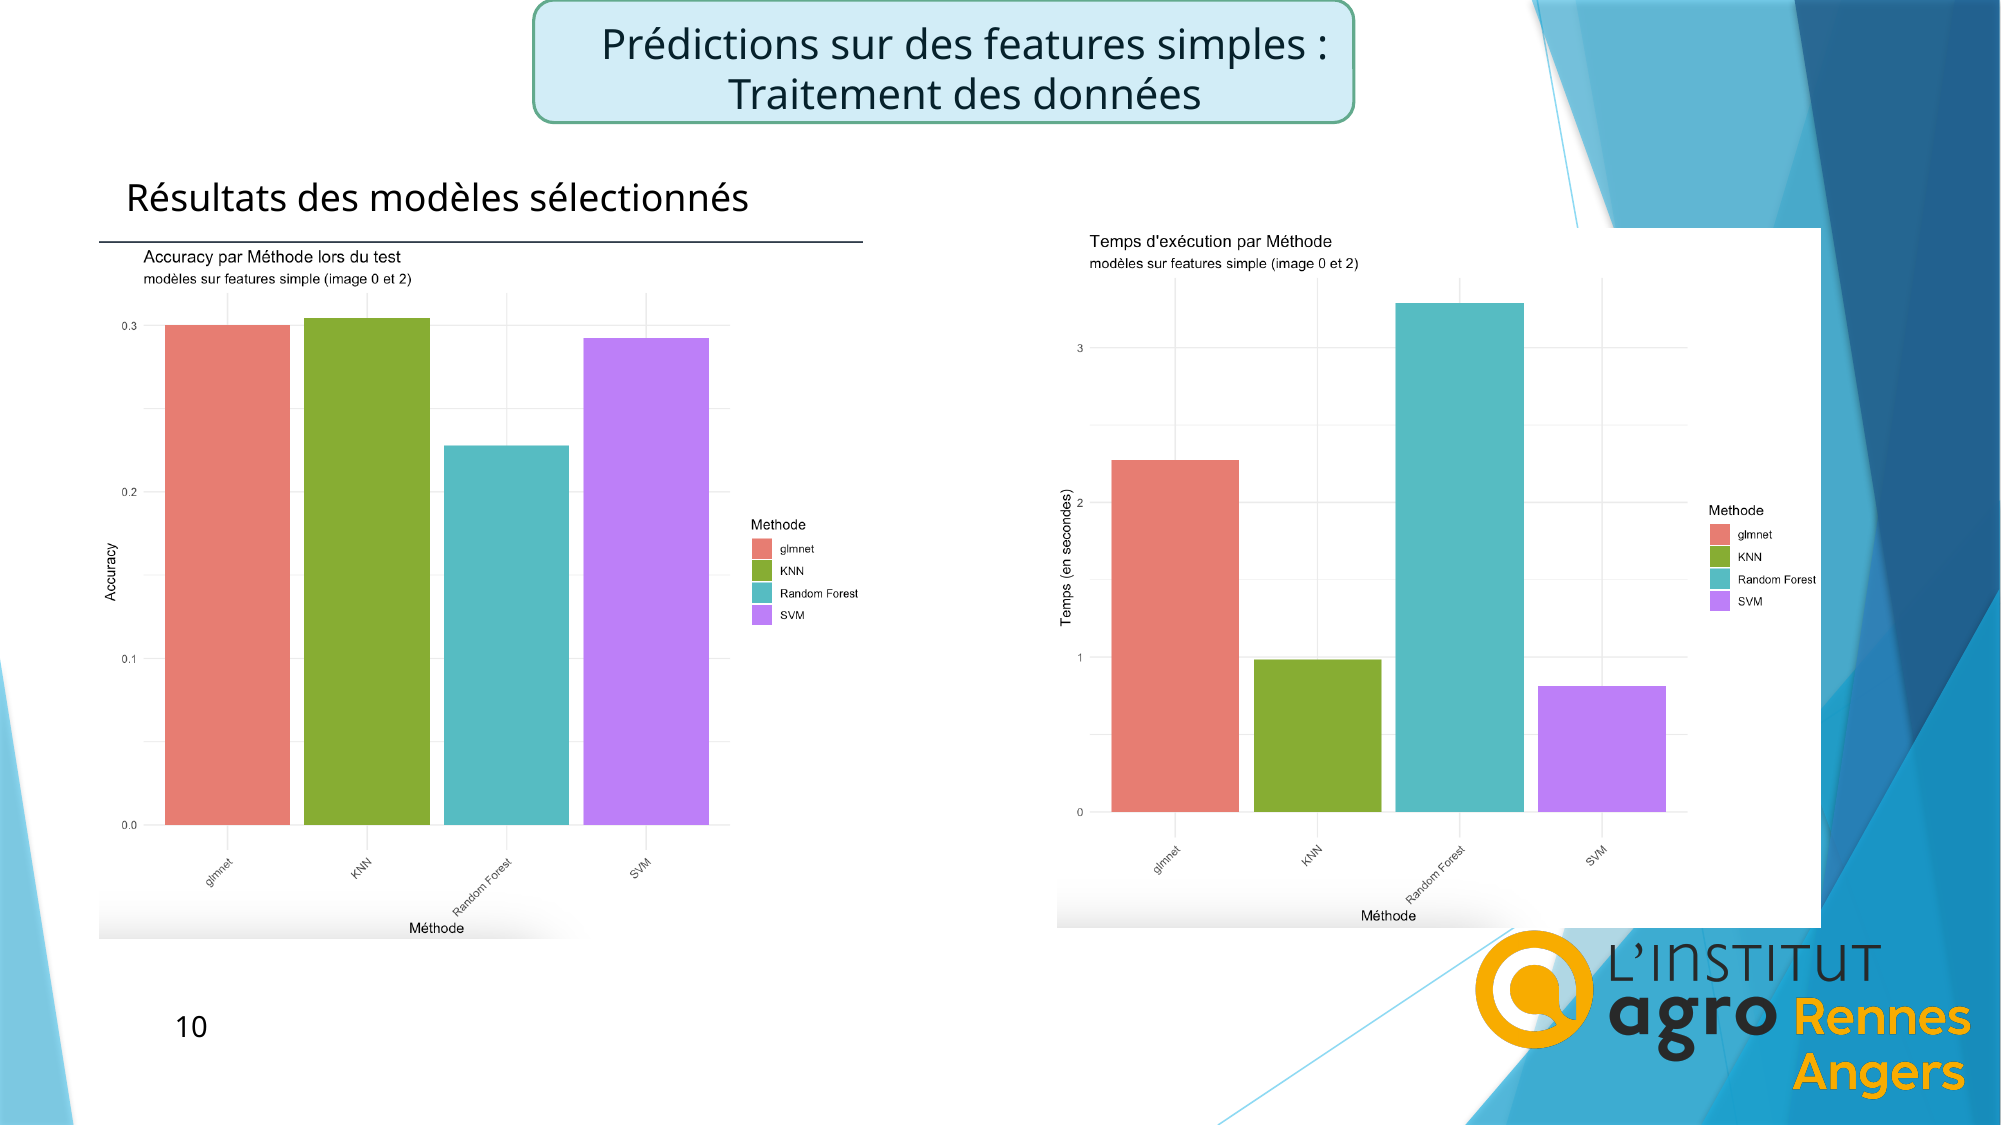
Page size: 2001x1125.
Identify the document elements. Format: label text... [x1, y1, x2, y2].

picture [98, 240, 863, 940]
text_box Résultats des modèles sélectionnés [111, 166, 1116, 227]
slide_number 10 [111, 998, 224, 1058]
picture [1056, 228, 2001, 1125]
text_box Prédictions sur des features simples : Traitement des données [450, 9, 1480, 179]
text_box [532, 0, 1356, 125]
